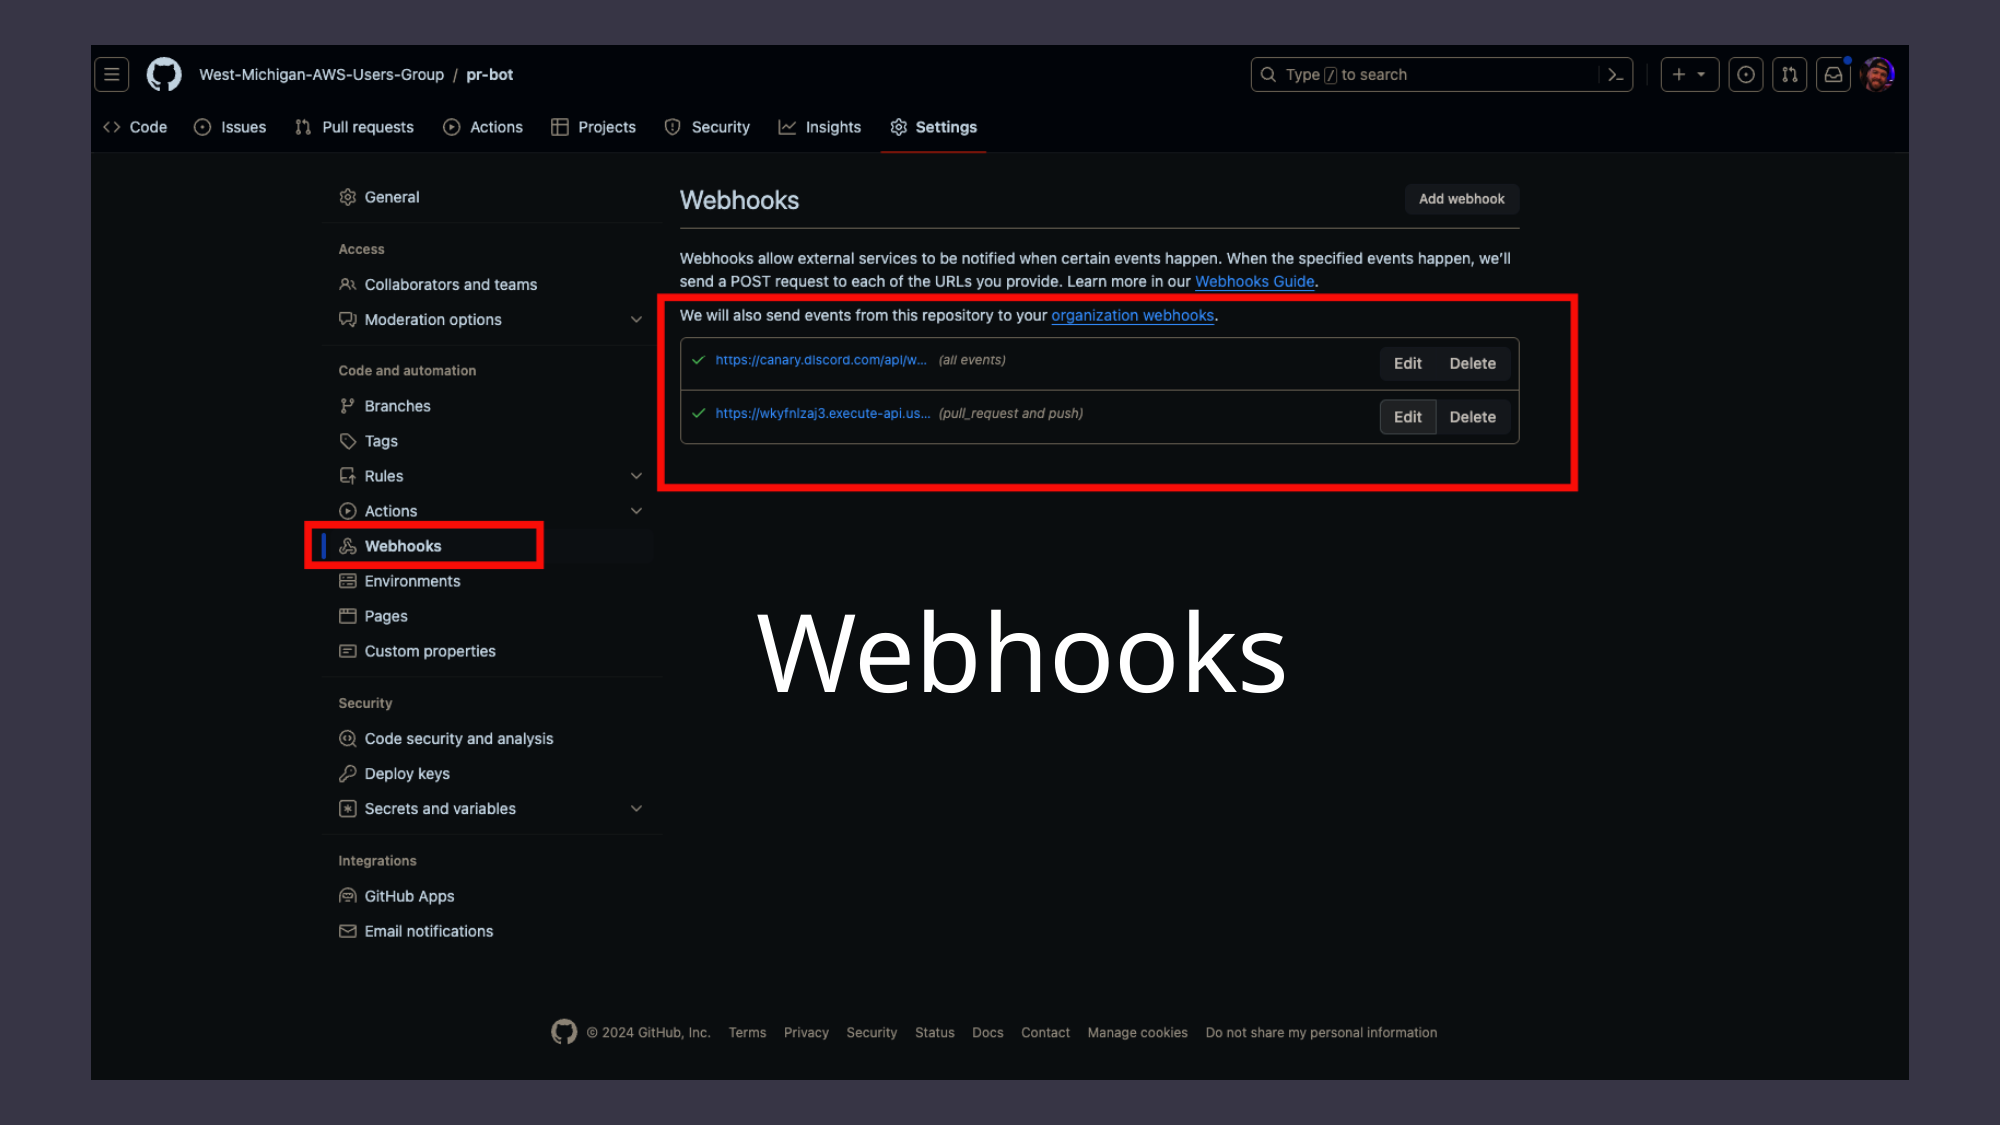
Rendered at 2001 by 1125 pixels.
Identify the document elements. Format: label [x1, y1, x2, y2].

picture [90, 45, 1909, 1080]
